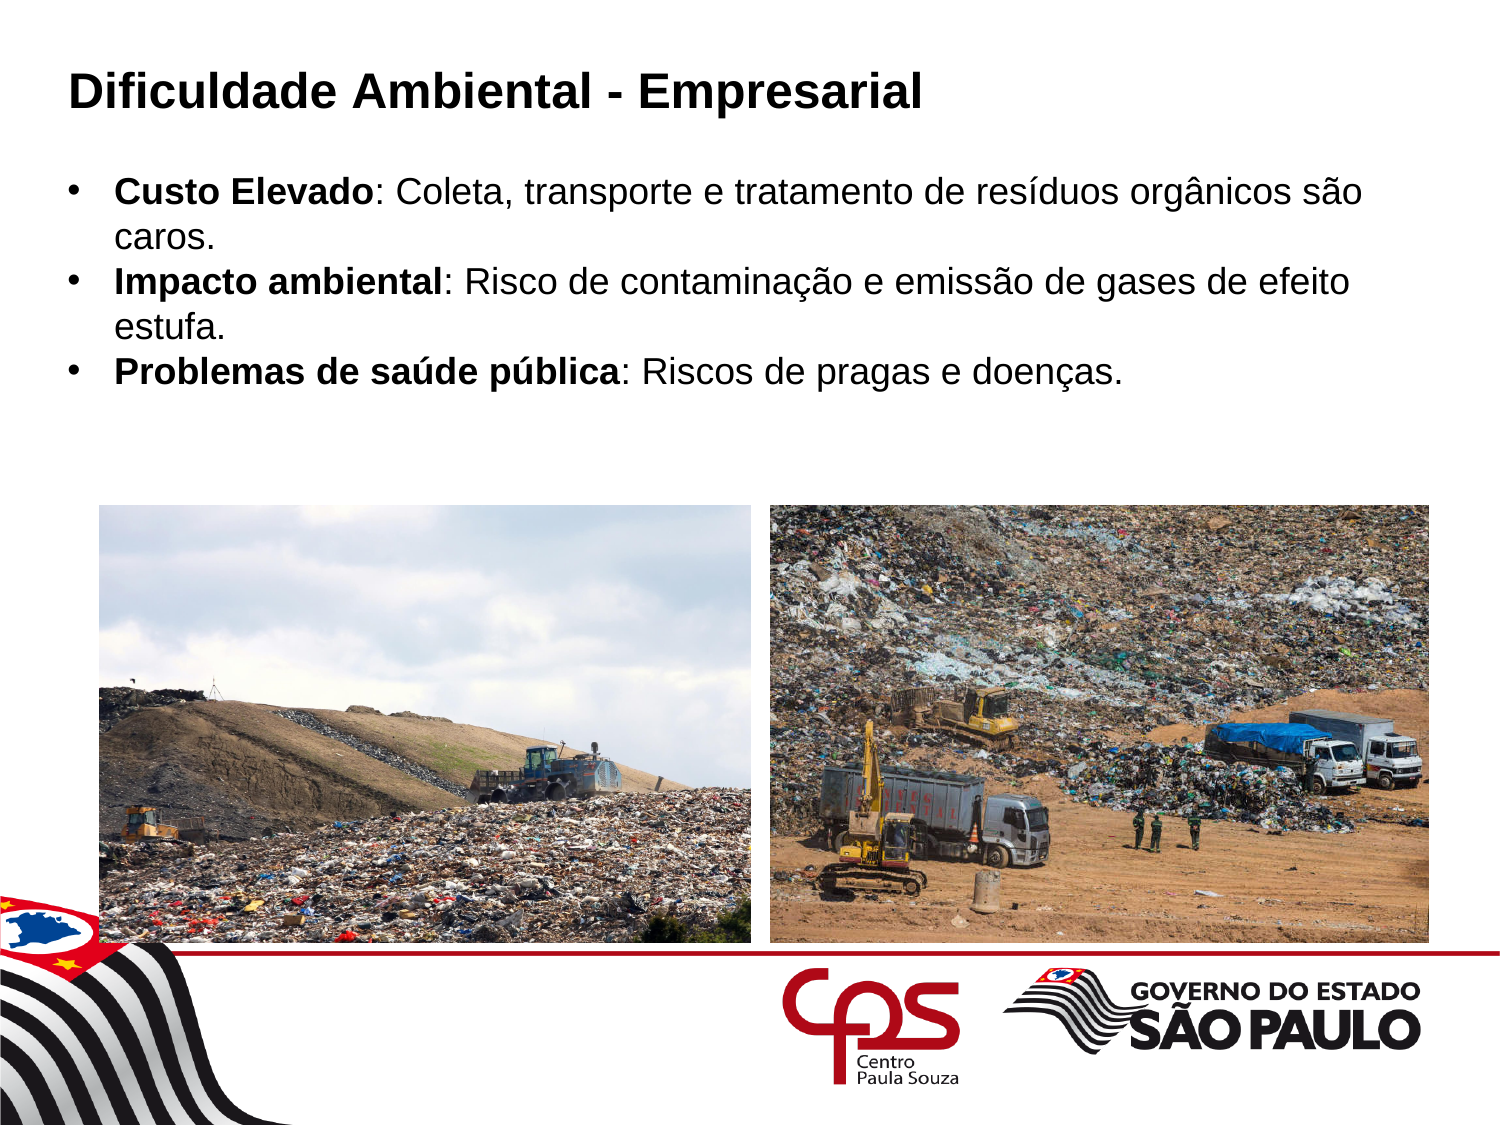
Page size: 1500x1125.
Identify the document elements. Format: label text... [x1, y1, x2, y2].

picture [0, 505, 1500, 1125]
text_box Custo Elevado: Coleta, transporte e tratamento de resíduos orgânicos são caros. Impacto ambiental: Risco de contaminação e emissão de gases de efeito estufa. Problemas de saúde pública: Riscos de pragas e doenças. [52, 69, 1430, 525]
text_box Dificuldade Ambiental - Empresarial [53, 30, 1387, 147]
